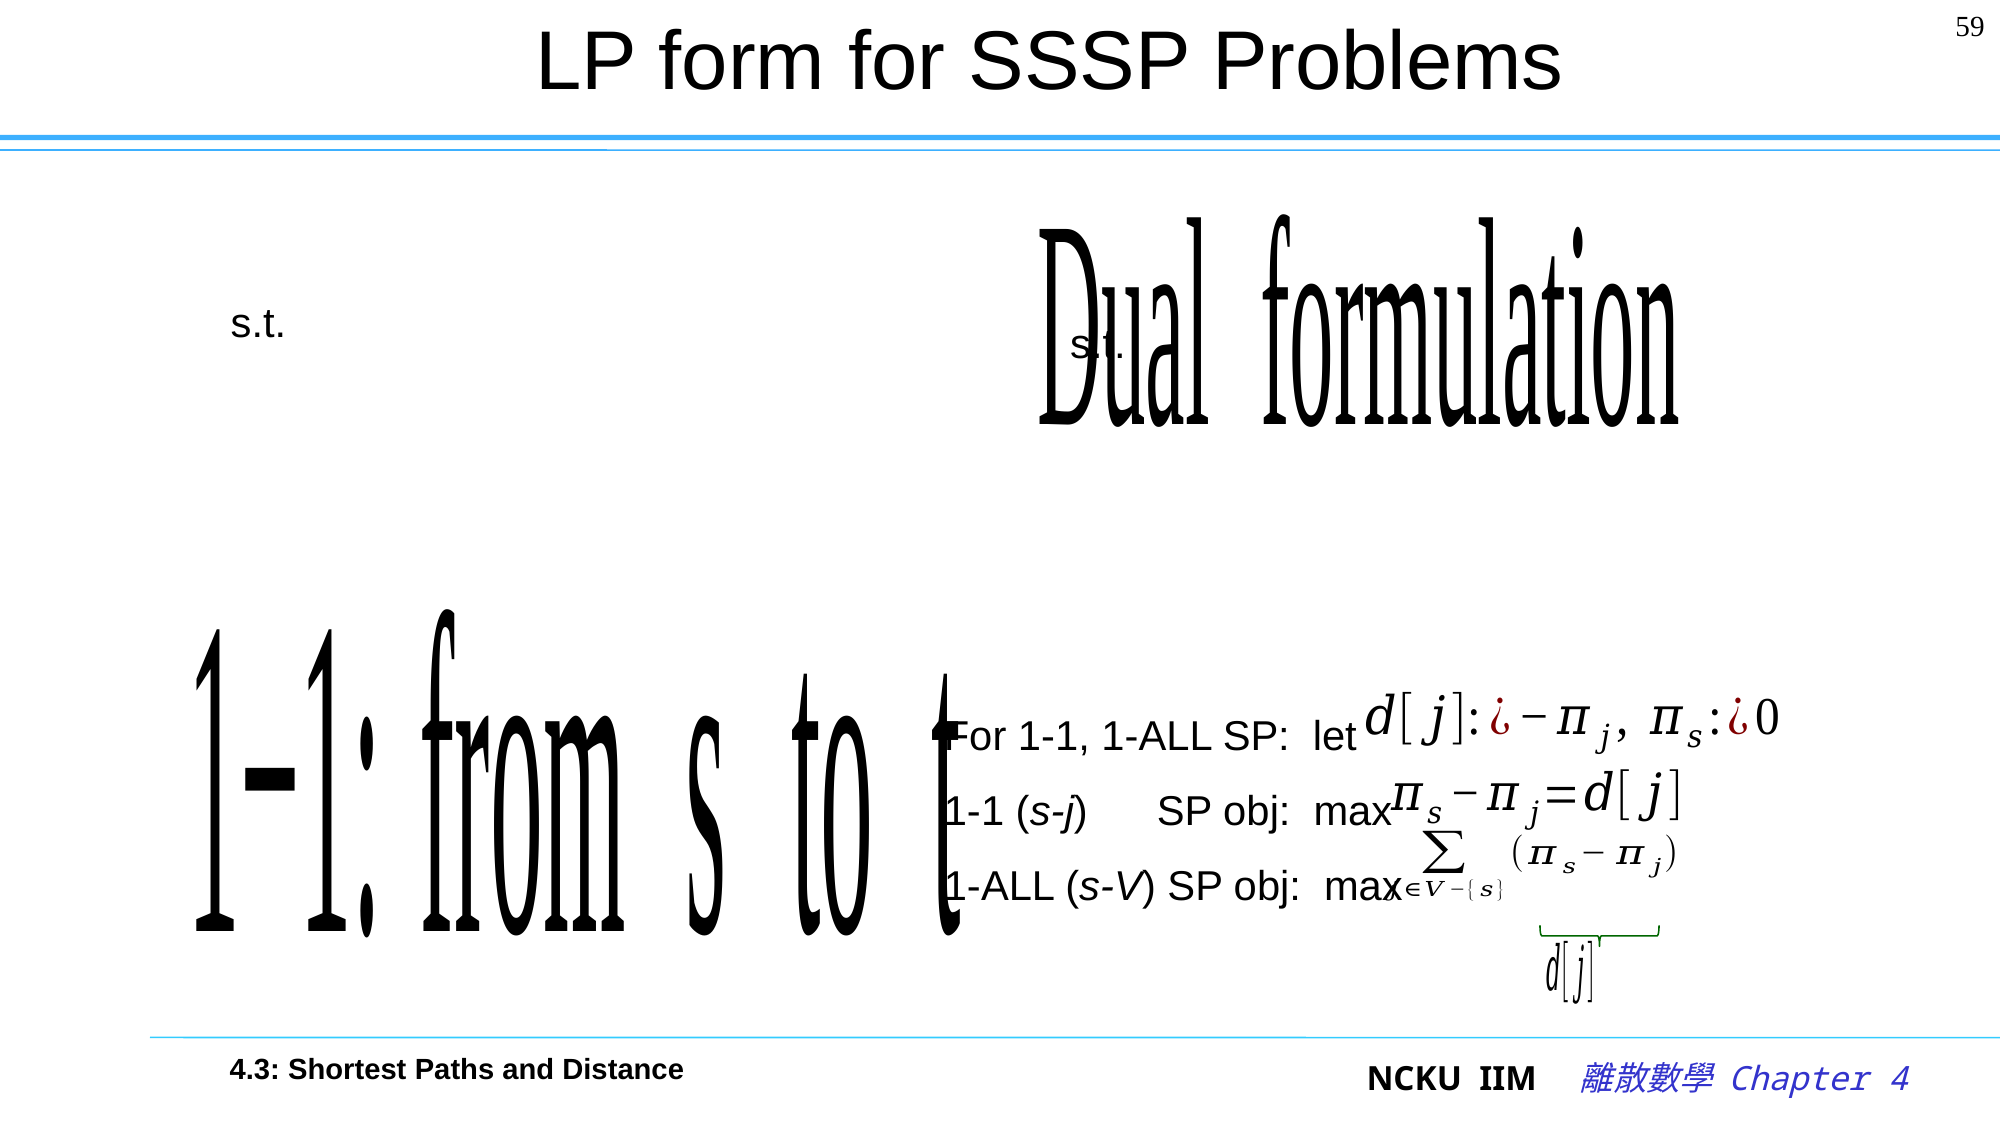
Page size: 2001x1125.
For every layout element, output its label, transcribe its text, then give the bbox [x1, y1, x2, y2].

slide_number 59 [1834, 0, 2000, 75]
text_box s.t. [1055, 309, 1158, 375]
text_box For 1-1, 1-ALL SP: let 1-1 (s-j) SP obj: max 1-ALL (s-V) SP obj: max [928, 676, 1419, 917]
text_box s.t. [215, 288, 313, 354]
text_box 4.3: Shortest Paths and Distance [214, 1043, 700, 1093]
title LP form for SSSP Problems [266, 0, 1834, 113]
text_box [1545, 875, 1611, 1008]
